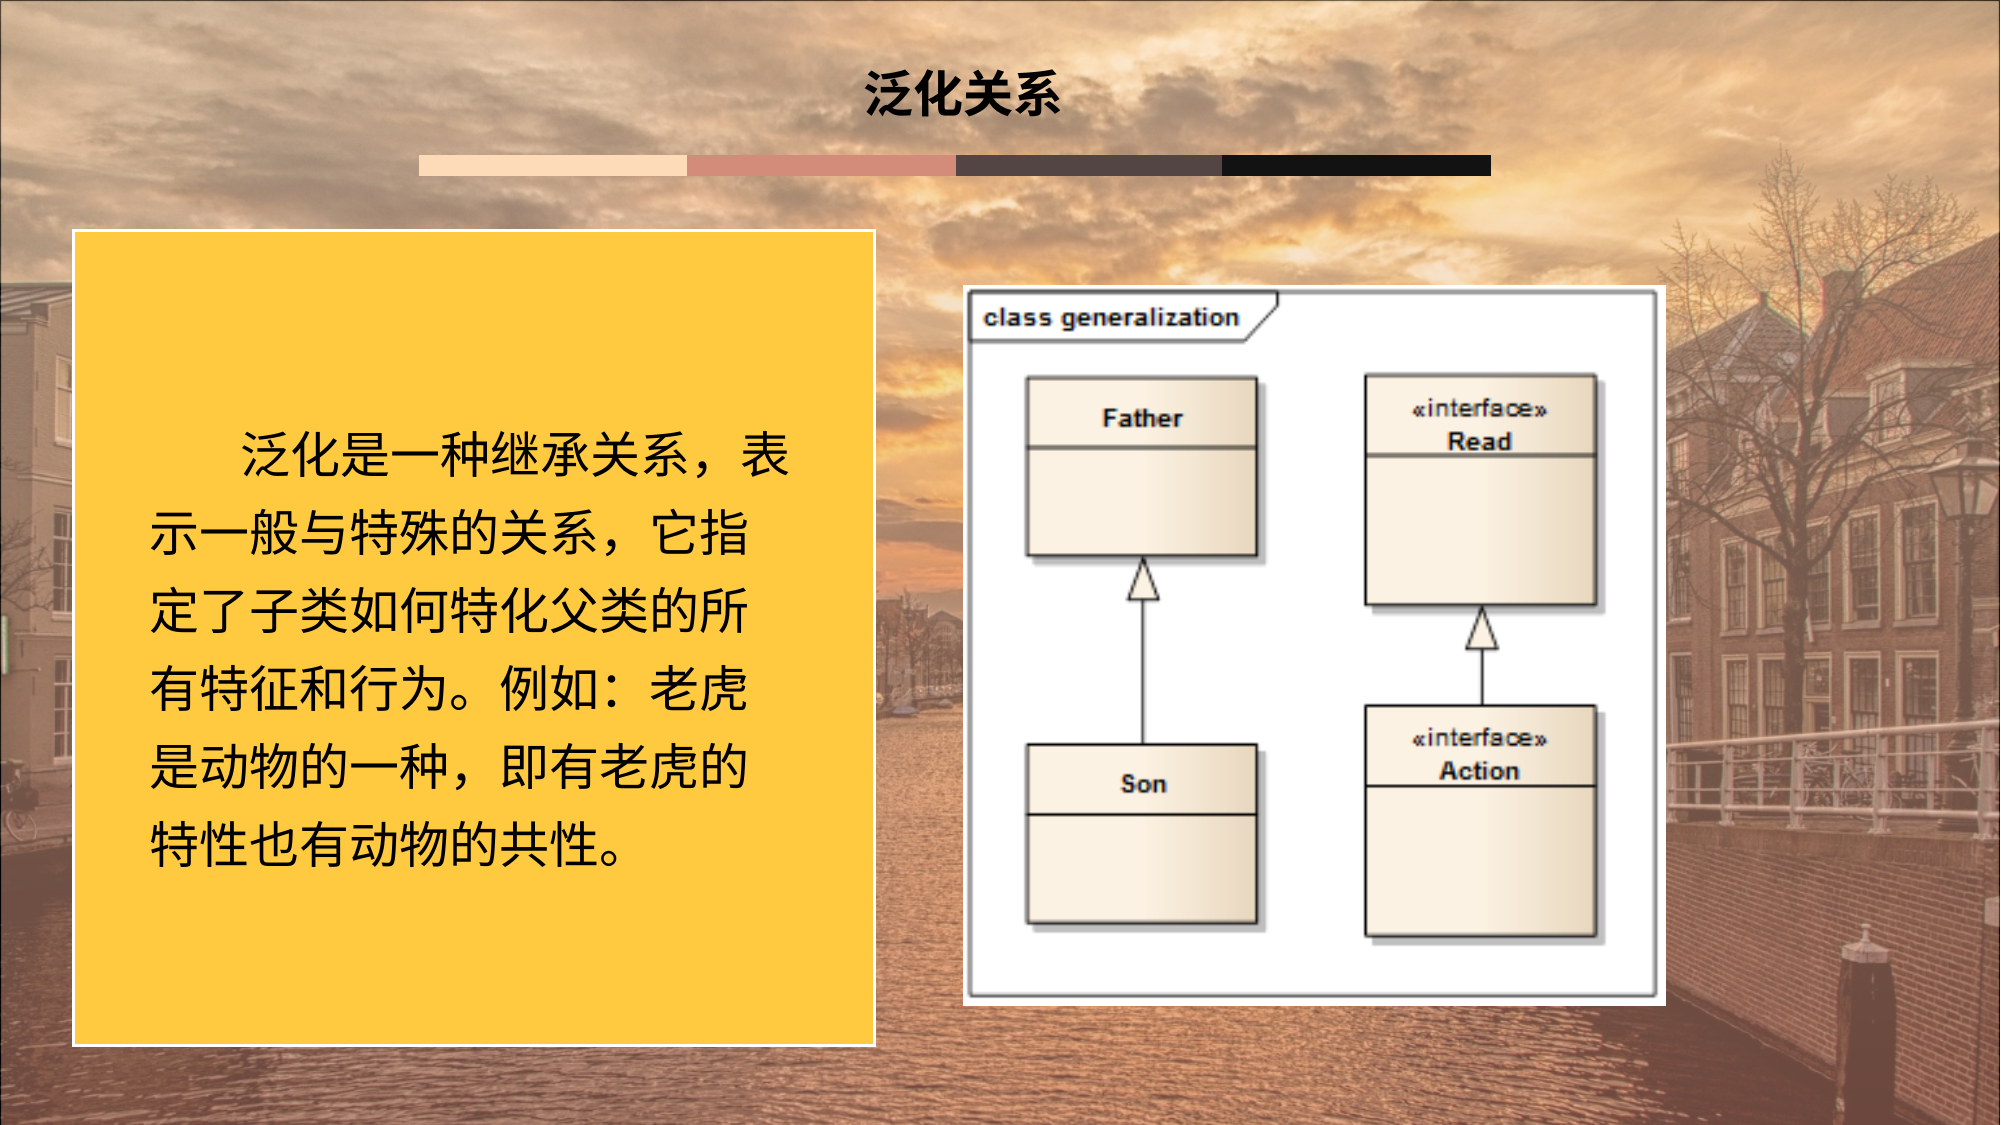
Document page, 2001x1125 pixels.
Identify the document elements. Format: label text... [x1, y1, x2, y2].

picture [963, 285, 1666, 1006]
text_box 泛化是一种继承关系，表示一般与特殊的关系，它指定了子类如何特化父类的所有特征和行为。例如：老虎是动物的一种，即有老虎的特性也有动物的共性。 [134, 397, 814, 881]
text_box [72, 229, 876, 1047]
picture [0, 0, 2000, 1125]
list 泛化关系 [624, 62, 1303, 122]
